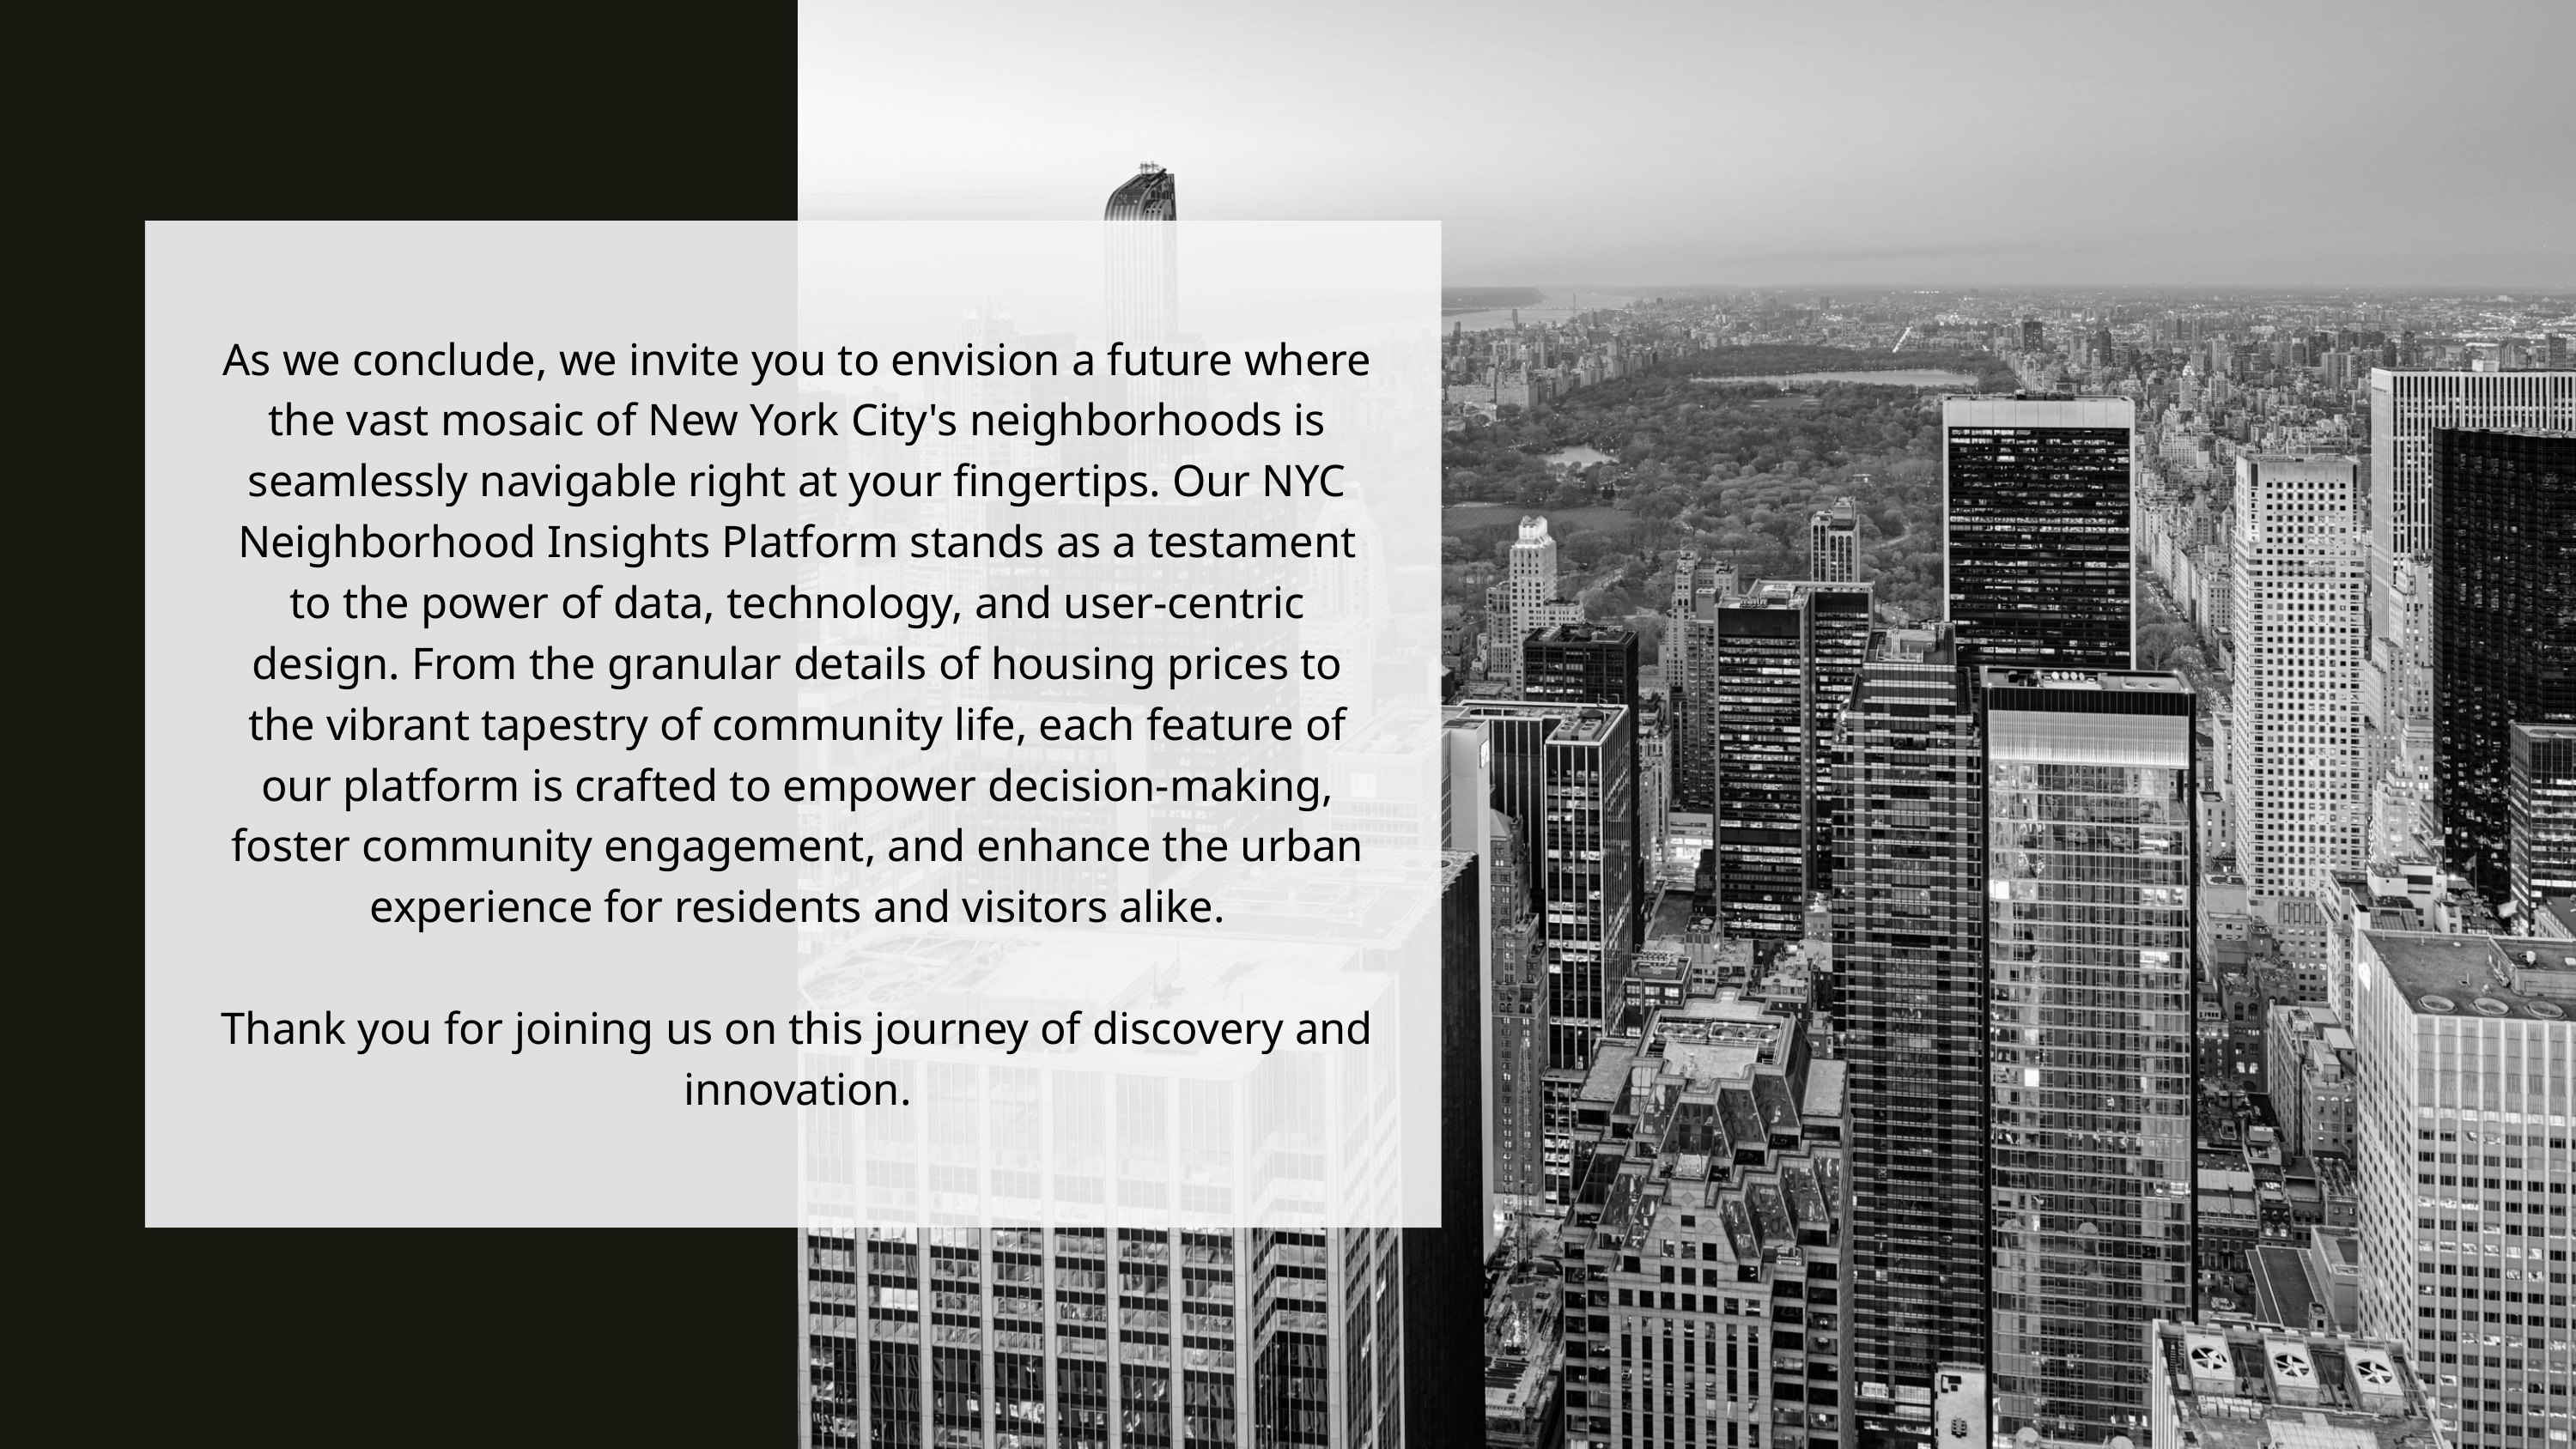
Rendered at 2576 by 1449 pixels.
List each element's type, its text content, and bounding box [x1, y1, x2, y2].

text_box [798, 0, 2576, 1449]
text_box [144, 221, 1442, 1228]
text_box As we conclude, we invite you to envision a future where the vast mosaic of New York City's neighborhoods is seamlessly navigable right at your fingertips. Our NYC Neighborhood Insights Platform stands as a testament to the power of data, technology, and user-centric design. From the granular details of housing prices to the vibrant tapestry of community life, each feature of our platform is crafted to empower decision-making, foster community engagement, and enhance the urban experience for residents and visitors alike. Thank you for joining us on this journey of discovery and innovation. [216, 323, 1380, 1236]
